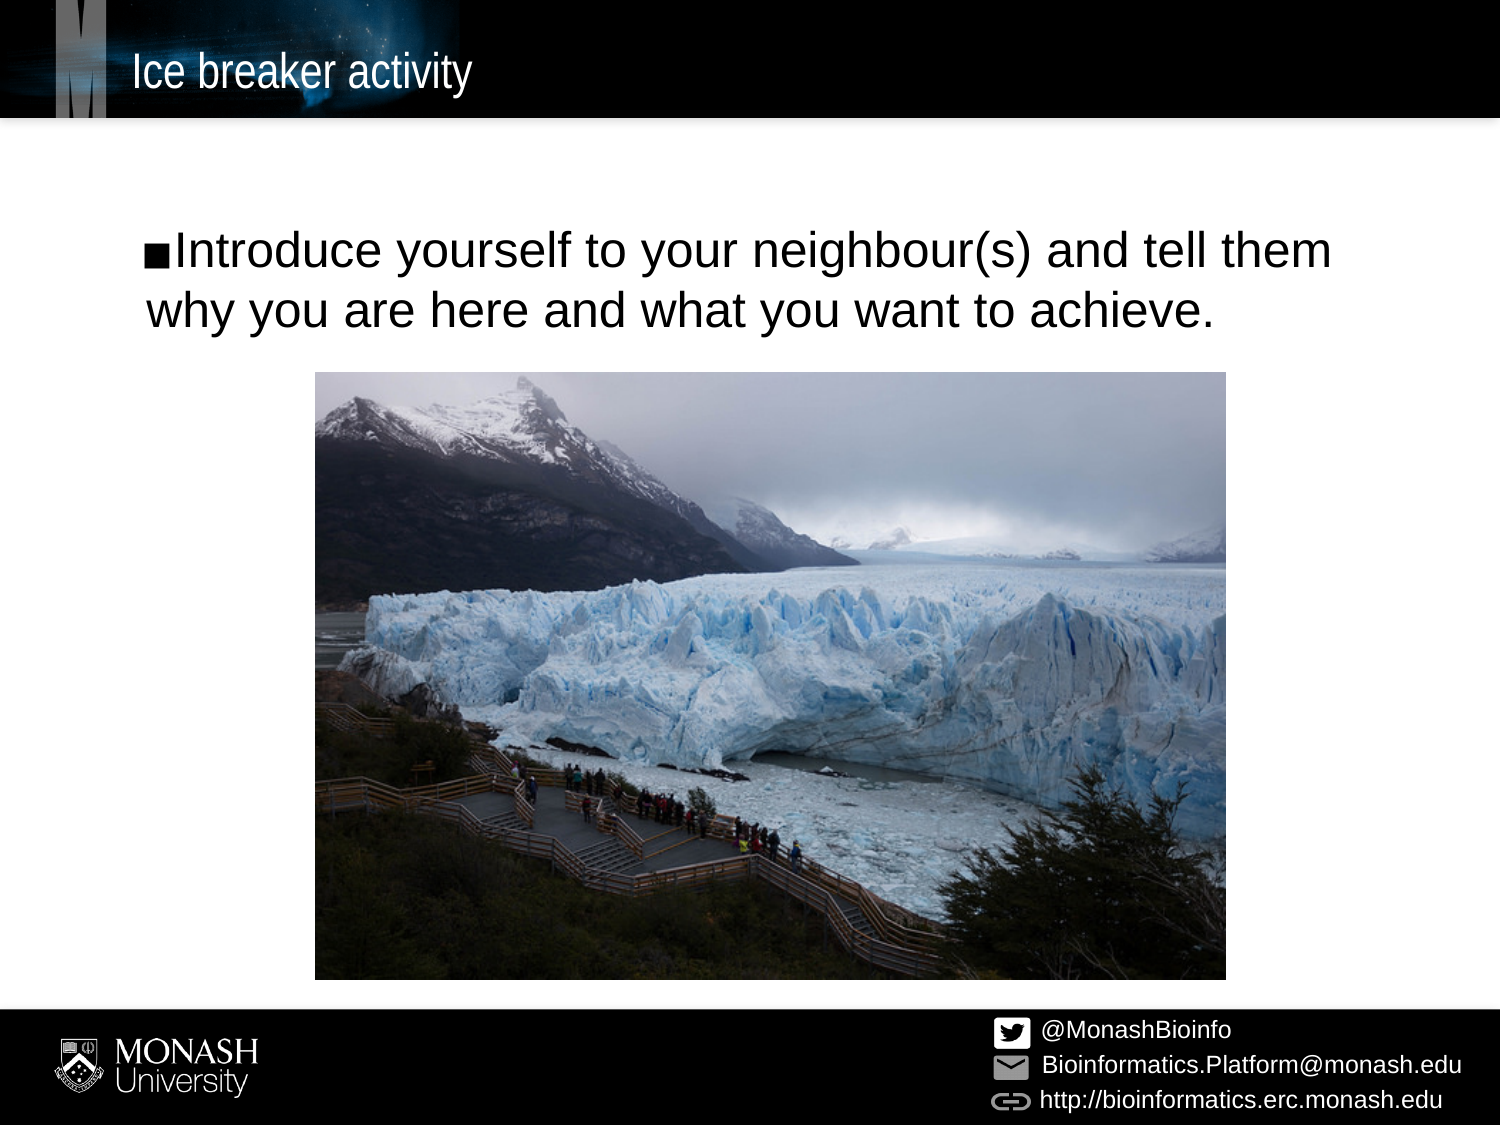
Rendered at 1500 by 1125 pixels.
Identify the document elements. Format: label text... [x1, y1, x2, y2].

picture [0, 0, 670, 118]
picture [987, 1014, 1035, 1122]
picture [54, 1038, 258, 1098]
picture [315, 372, 1226, 981]
list Introduce yourself to your neighbour(s) and tell them why you are here and what you want to achieve. [75, 201, 1440, 945]
title Ice breaker activity [116, 23, 1425, 108]
